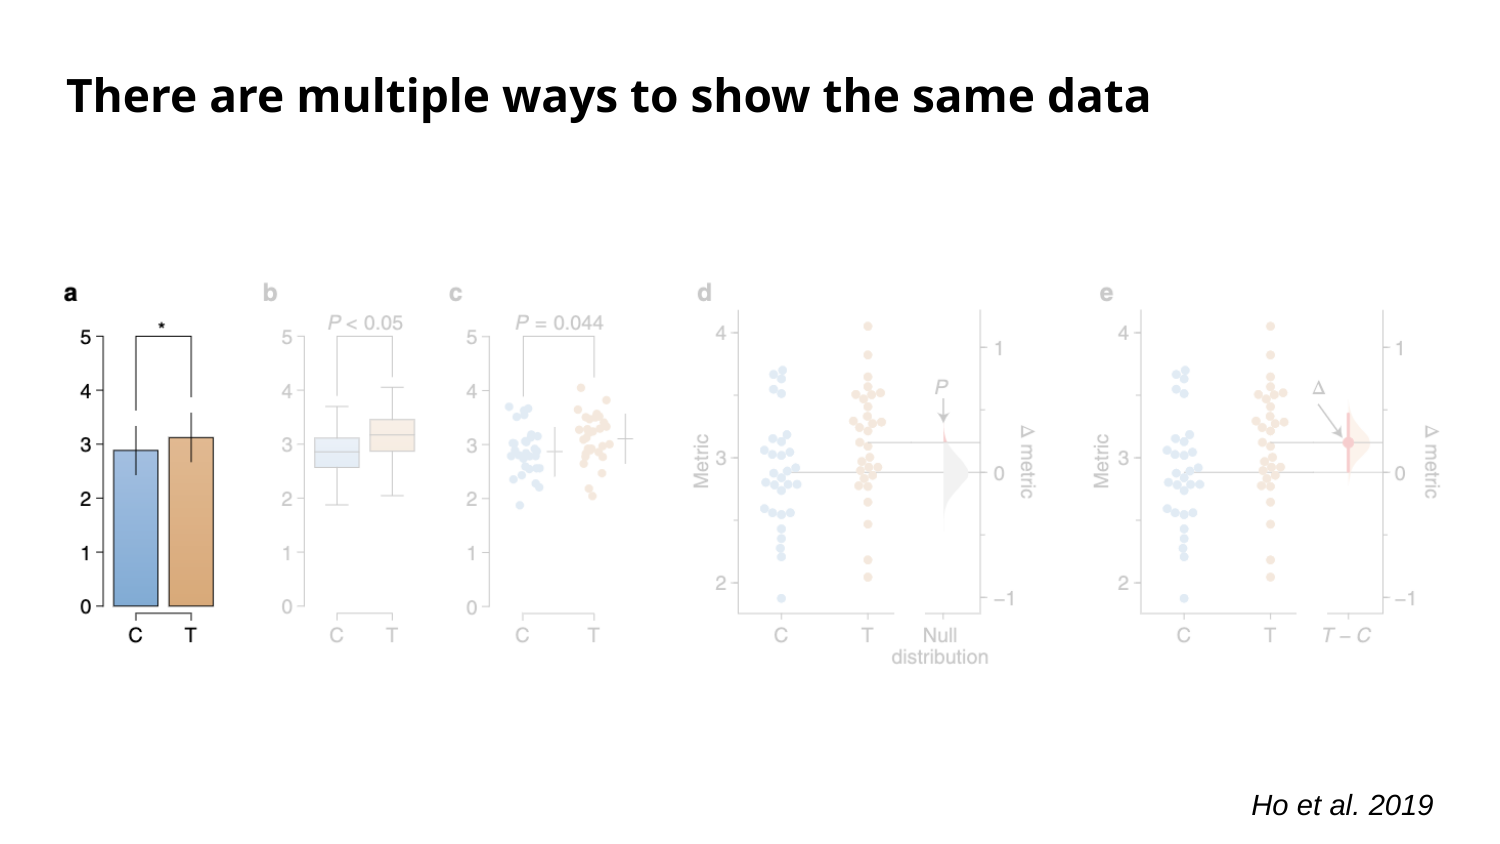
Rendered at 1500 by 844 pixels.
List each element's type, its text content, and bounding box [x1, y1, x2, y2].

title There are multiple ways to show the same data [51, 48, 1449, 142]
text_box Ho et al. 2019 [1133, 771, 1449, 837]
picture [50, 262, 1450, 675]
text_box [250, 258, 1459, 689]
